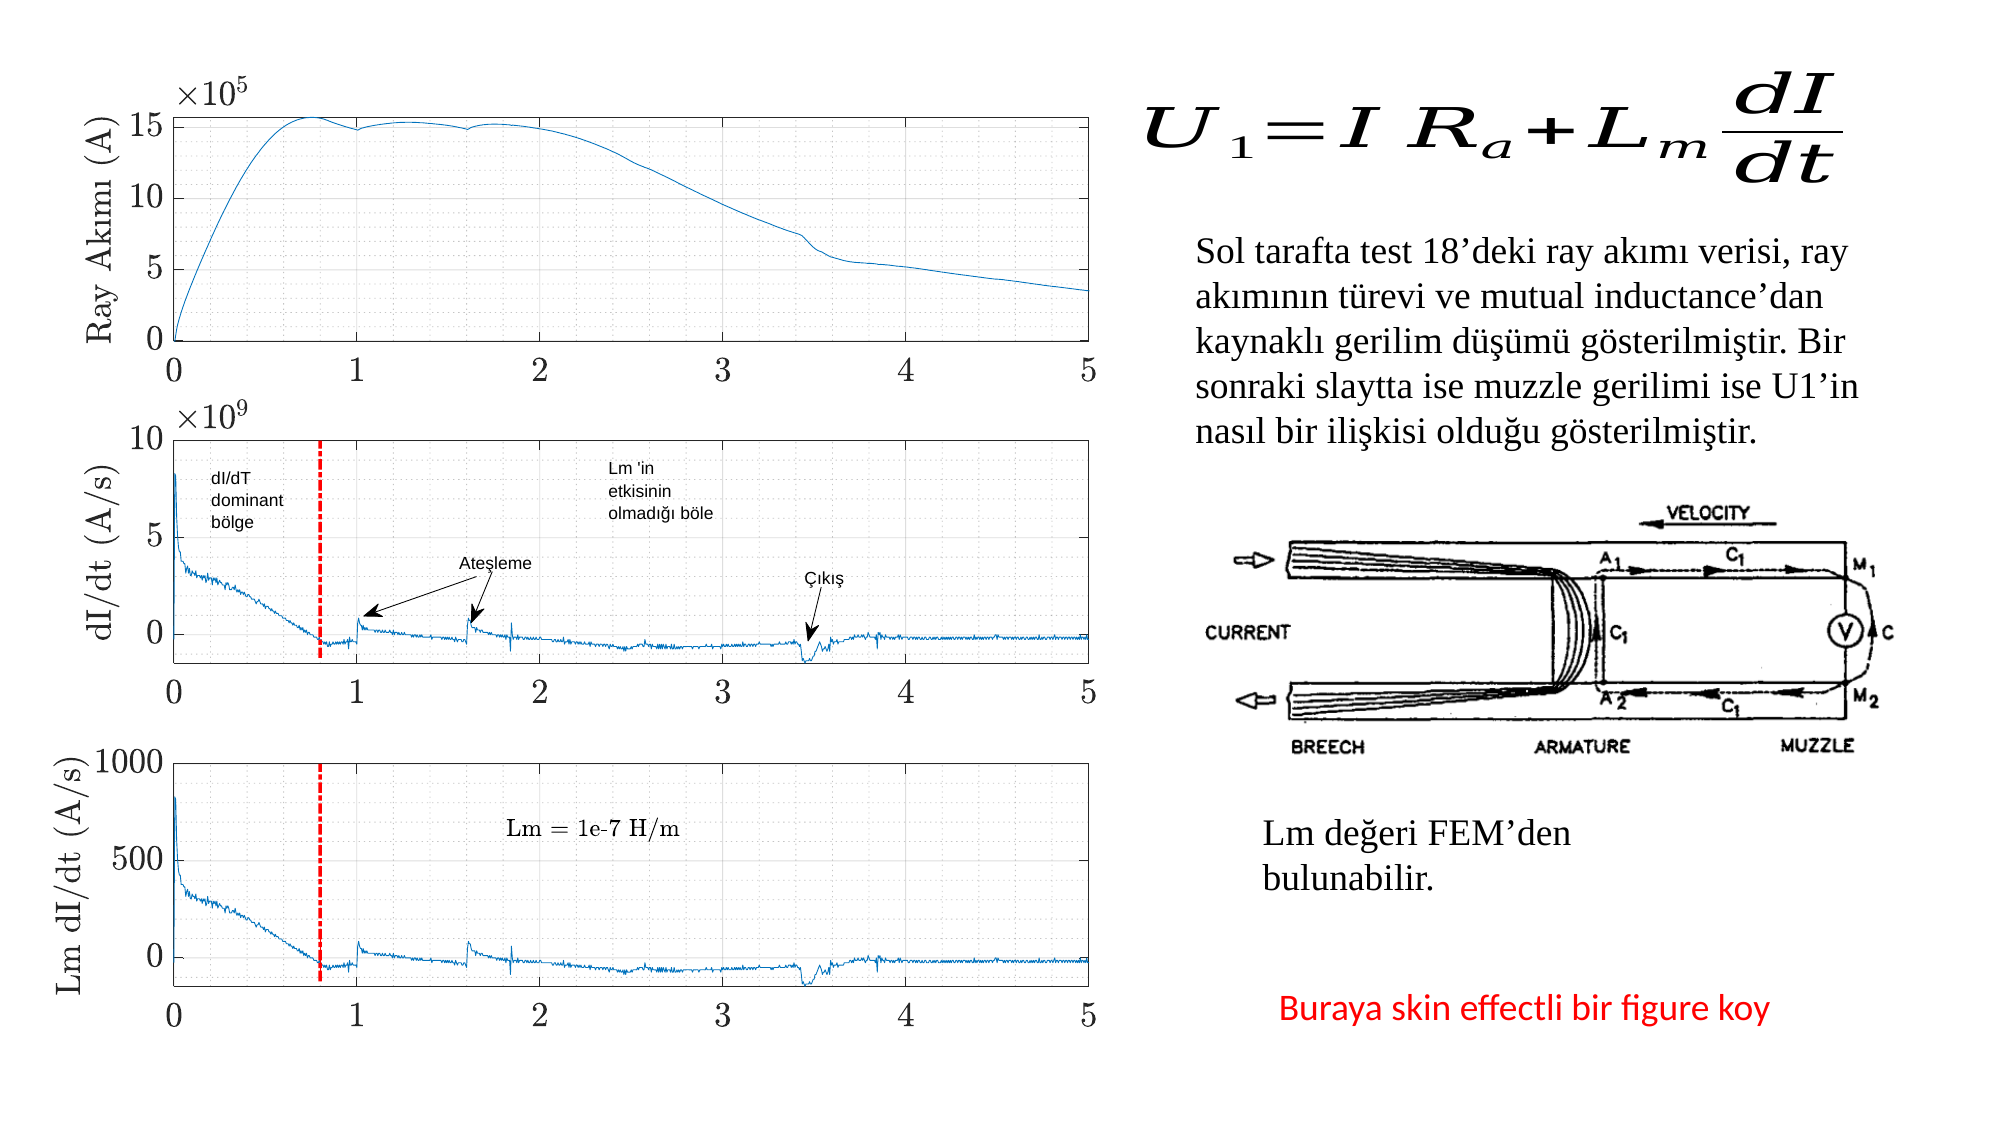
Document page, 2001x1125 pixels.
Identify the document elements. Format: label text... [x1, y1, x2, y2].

picture [20, 27, 1199, 1105]
text_box Sol tarafta test 18’deki ray akımı verisi, ray akımının türevi ve mutual inductance’dan kaynaklı gerilim düşümü gösterilmiştir. Bir sonraki slaytta ise muzzle gerilimi ise U1’in nasıl bir ilişkisi olduğu gösterilmiştir. [1199, 218, 1929, 458]
text_box Lm değeri FEM’den bulunabilir. [1247, 801, 1700, 906]
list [1205, 483, 1905, 801]
text_box Buraya skin effectli bir figure koy [1264, 976, 1880, 1036]
